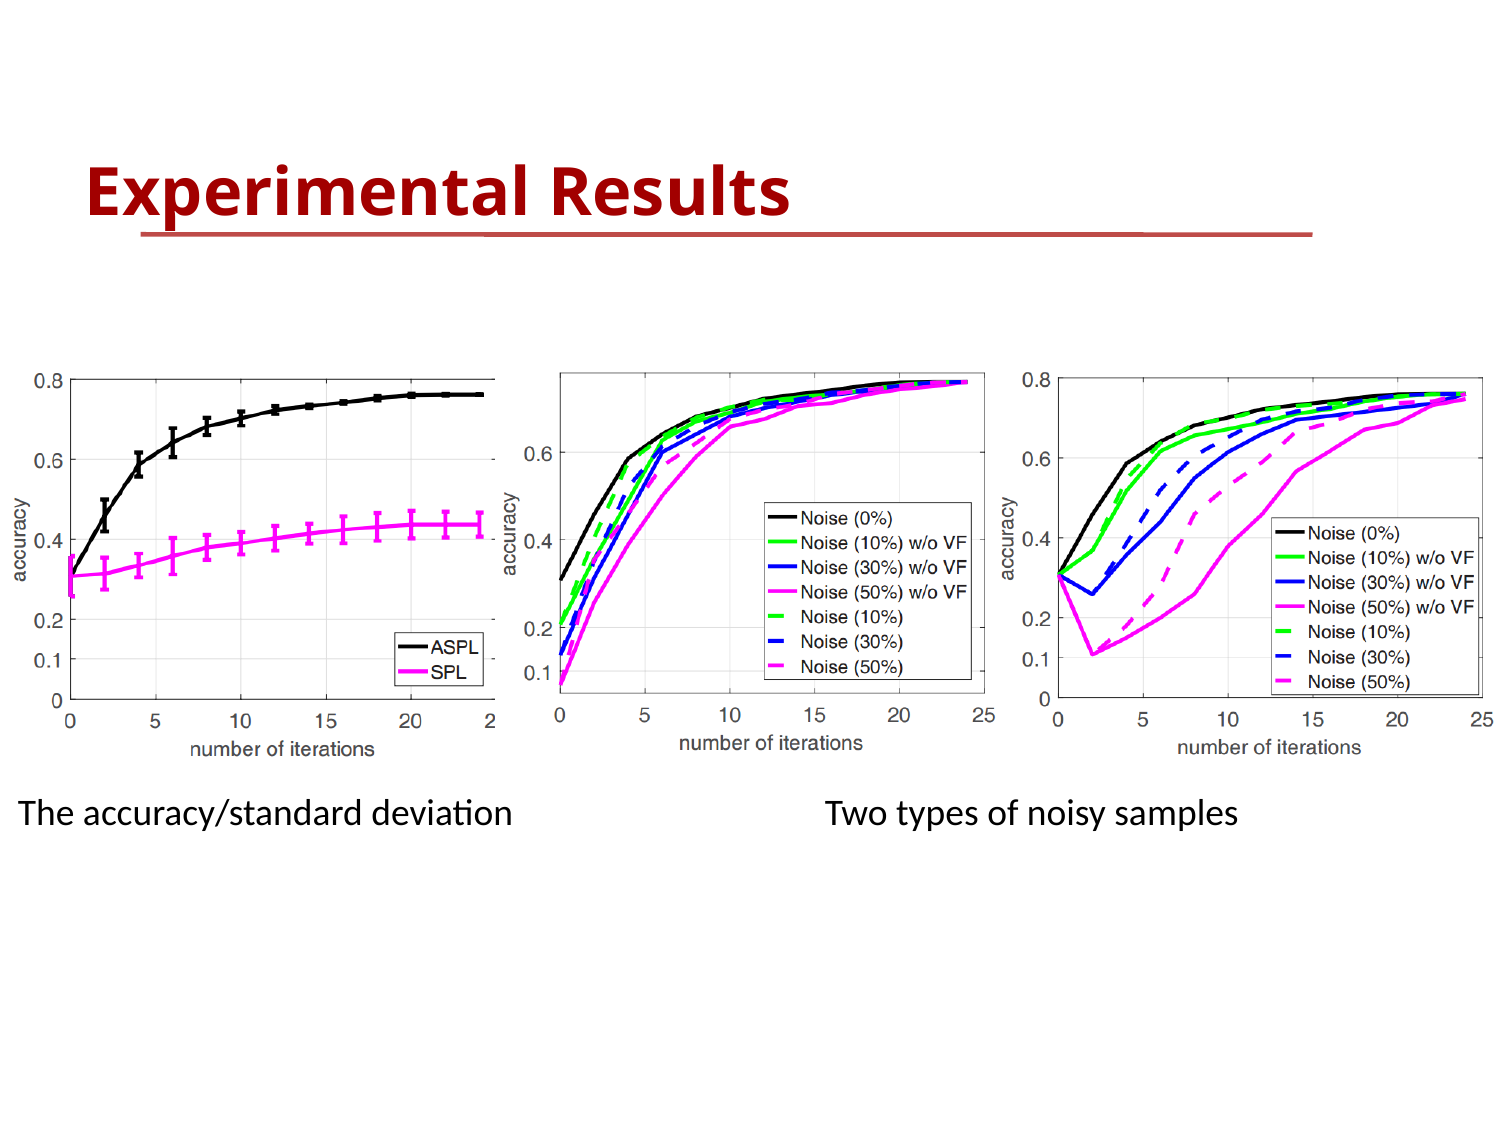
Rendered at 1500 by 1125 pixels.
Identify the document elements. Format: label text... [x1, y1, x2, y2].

text_box Experimental Results [70, 141, 1450, 237]
text_box Two types of noisy samples [751, 780, 1313, 841]
picture [8, 357, 1500, 760]
text_box The accuracy/standard deviation [3, 780, 529, 841]
